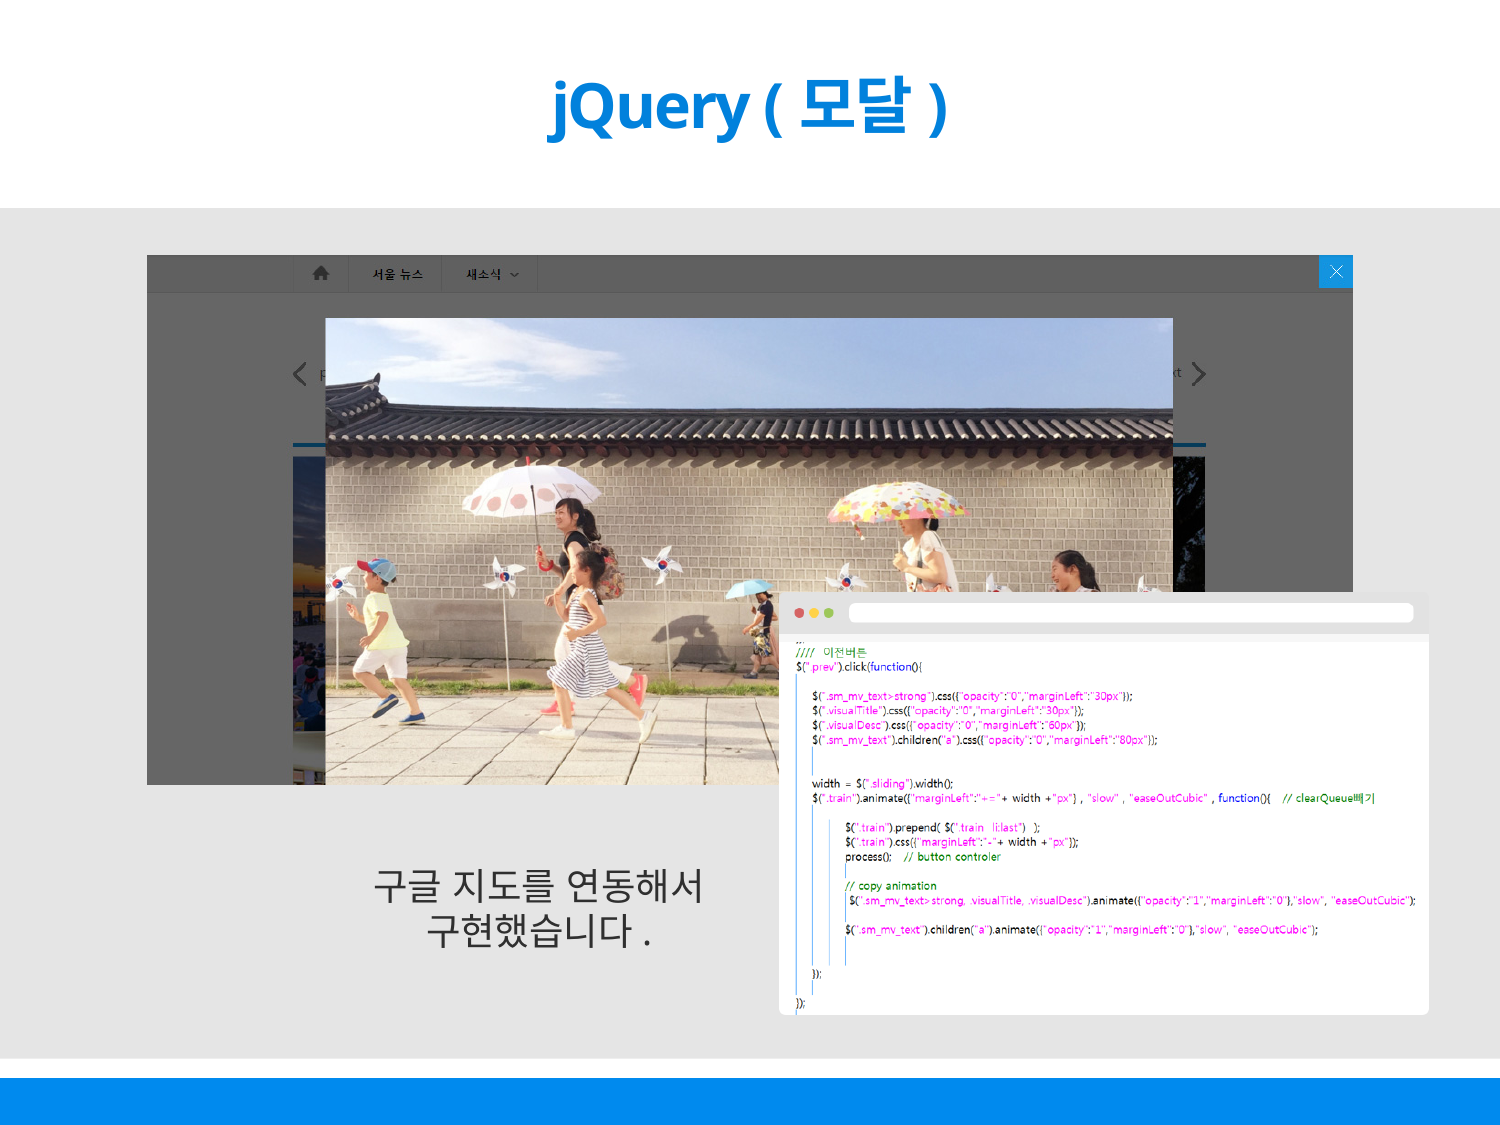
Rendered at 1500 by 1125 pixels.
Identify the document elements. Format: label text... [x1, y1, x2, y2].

text_box 구글 지도를 연동해서 구현했습니다. [339, 855, 706, 961]
picture [147, 255, 1500, 1096]
text_box [0, 207, 1500, 1060]
text_box jQuery (모달) [131, 59, 1369, 158]
